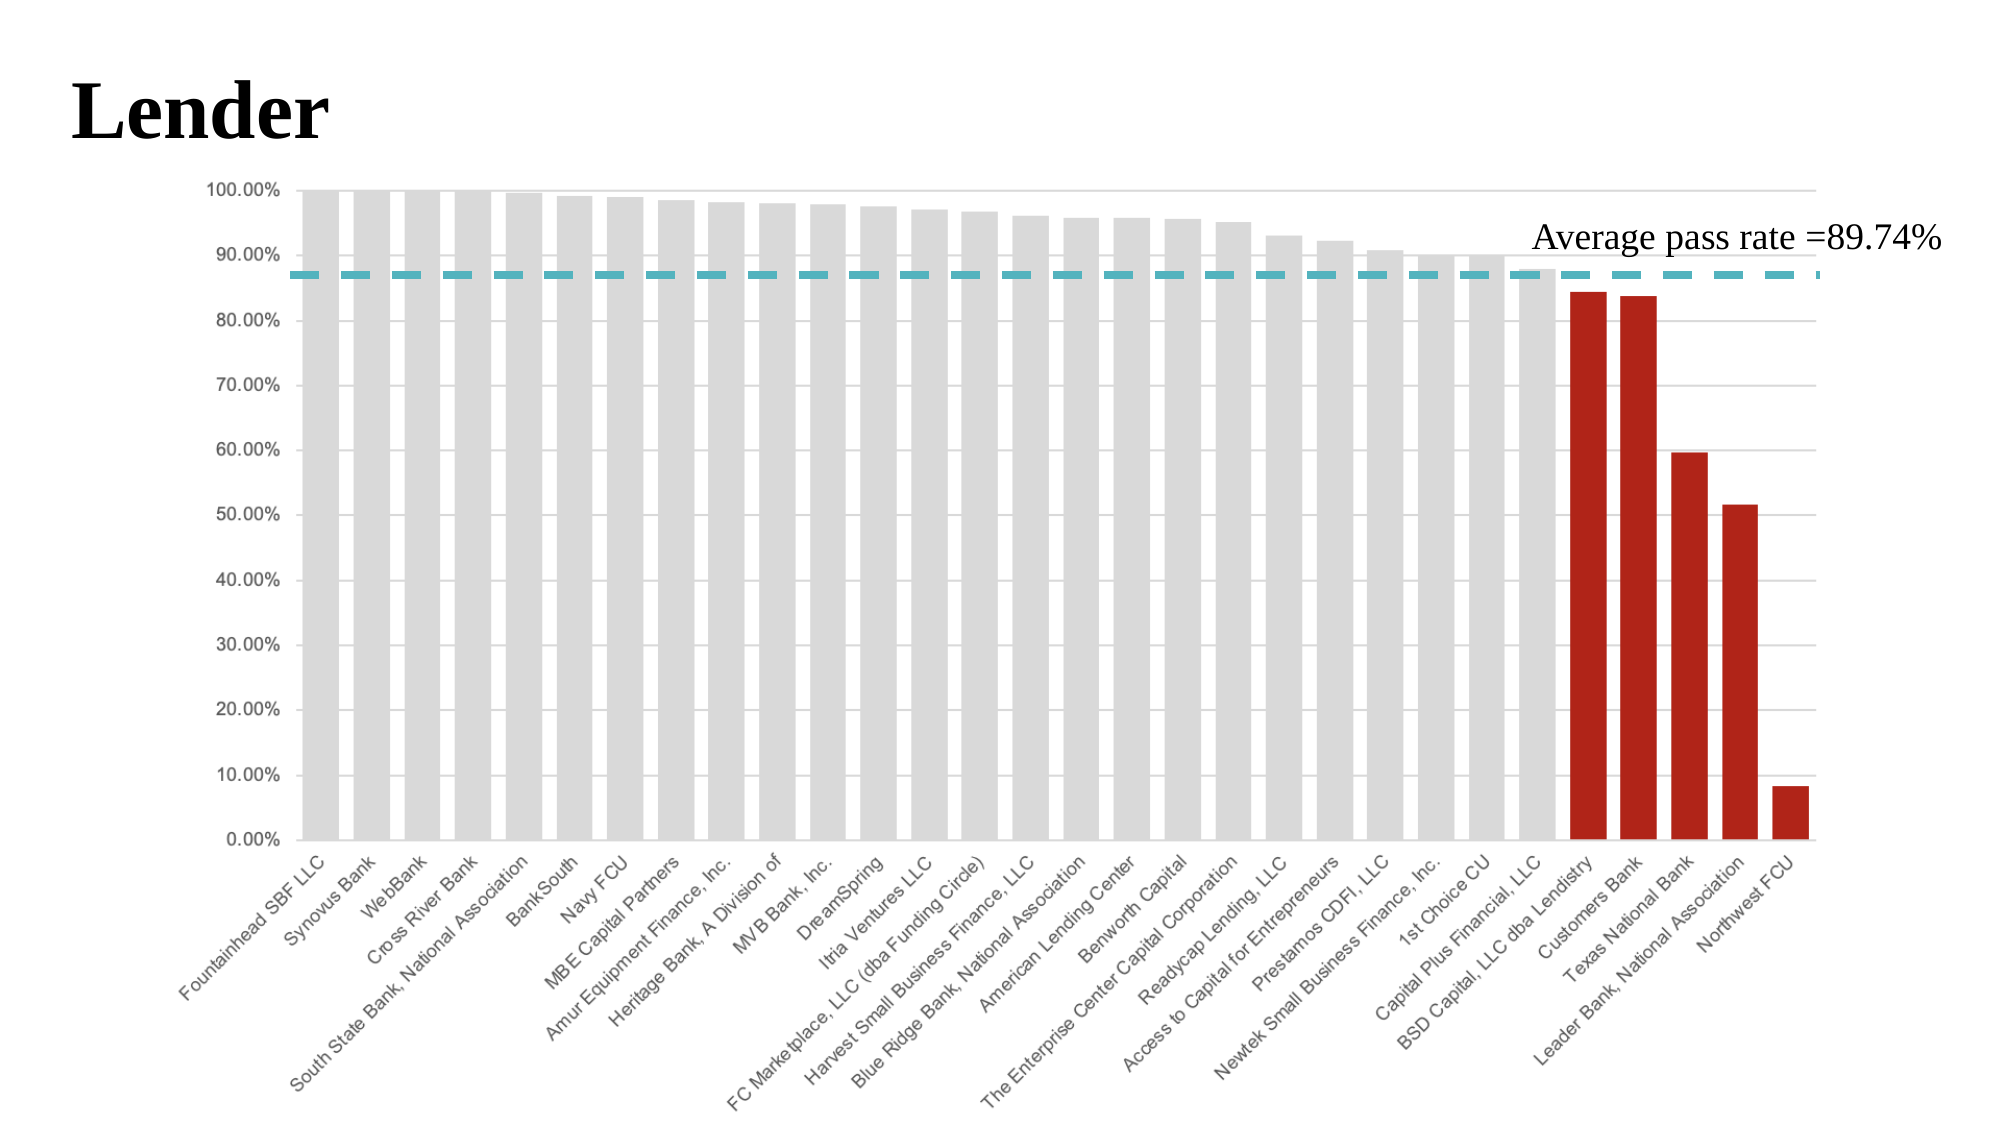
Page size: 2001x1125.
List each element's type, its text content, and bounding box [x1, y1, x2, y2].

text_box Lender [56, 47, 367, 163]
picture [167, 172, 1835, 1125]
text_box Average pass rate =89.74% [1839, 204, 1958, 265]
